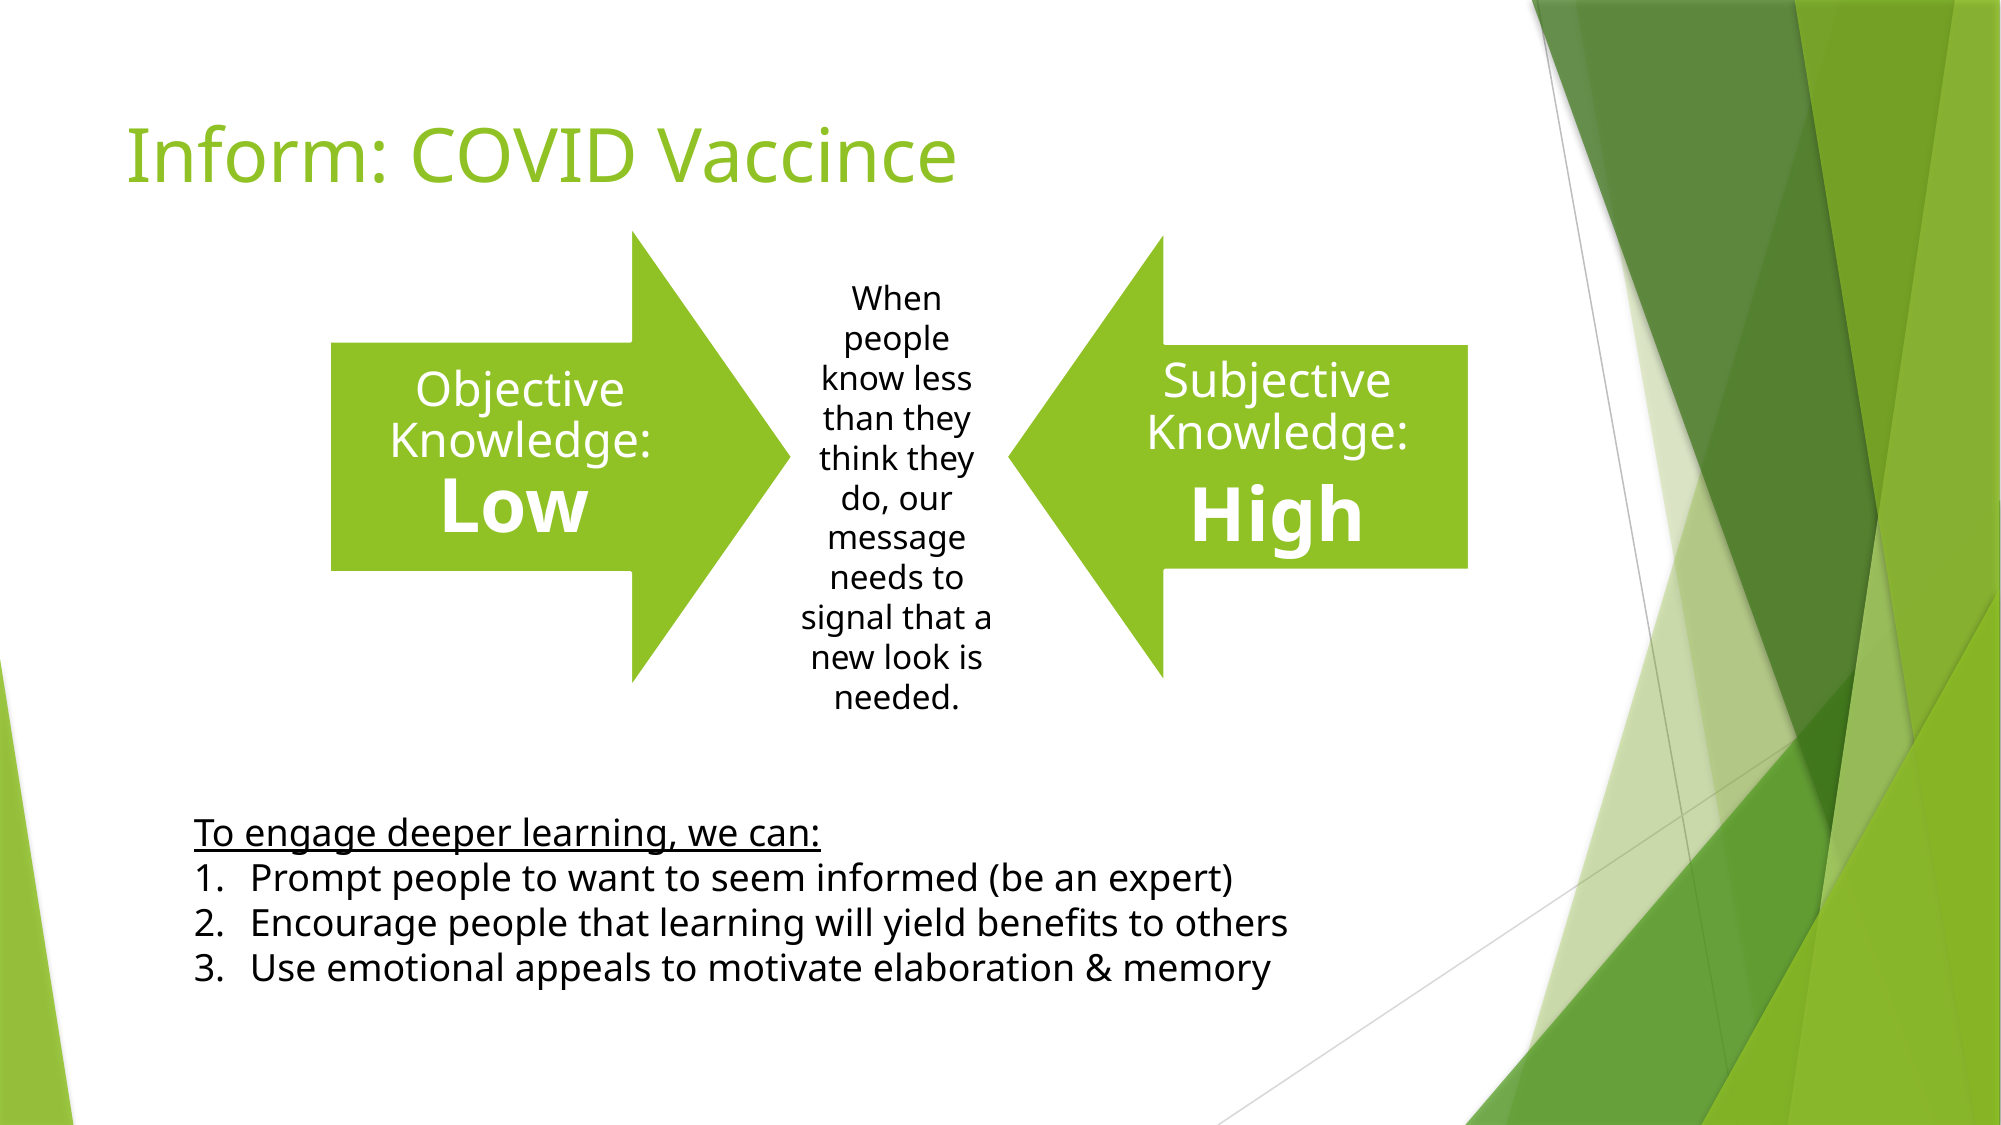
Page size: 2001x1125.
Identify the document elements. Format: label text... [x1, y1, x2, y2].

title Inform: COVID Vaccince [111, 99, 1522, 317]
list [326, 224, 1468, 690]
text_box To engage deeper learning, we can: Prompt people to want to seem informed (be an expert) Encourage people that learning will yield benefits to others Use emotional appeals to motivate elaboration & memory [179, 801, 1305, 1087]
text_box When people know less than they think they do, our message needs to signal that a new look is needed. [785, 699, 1009, 724]
